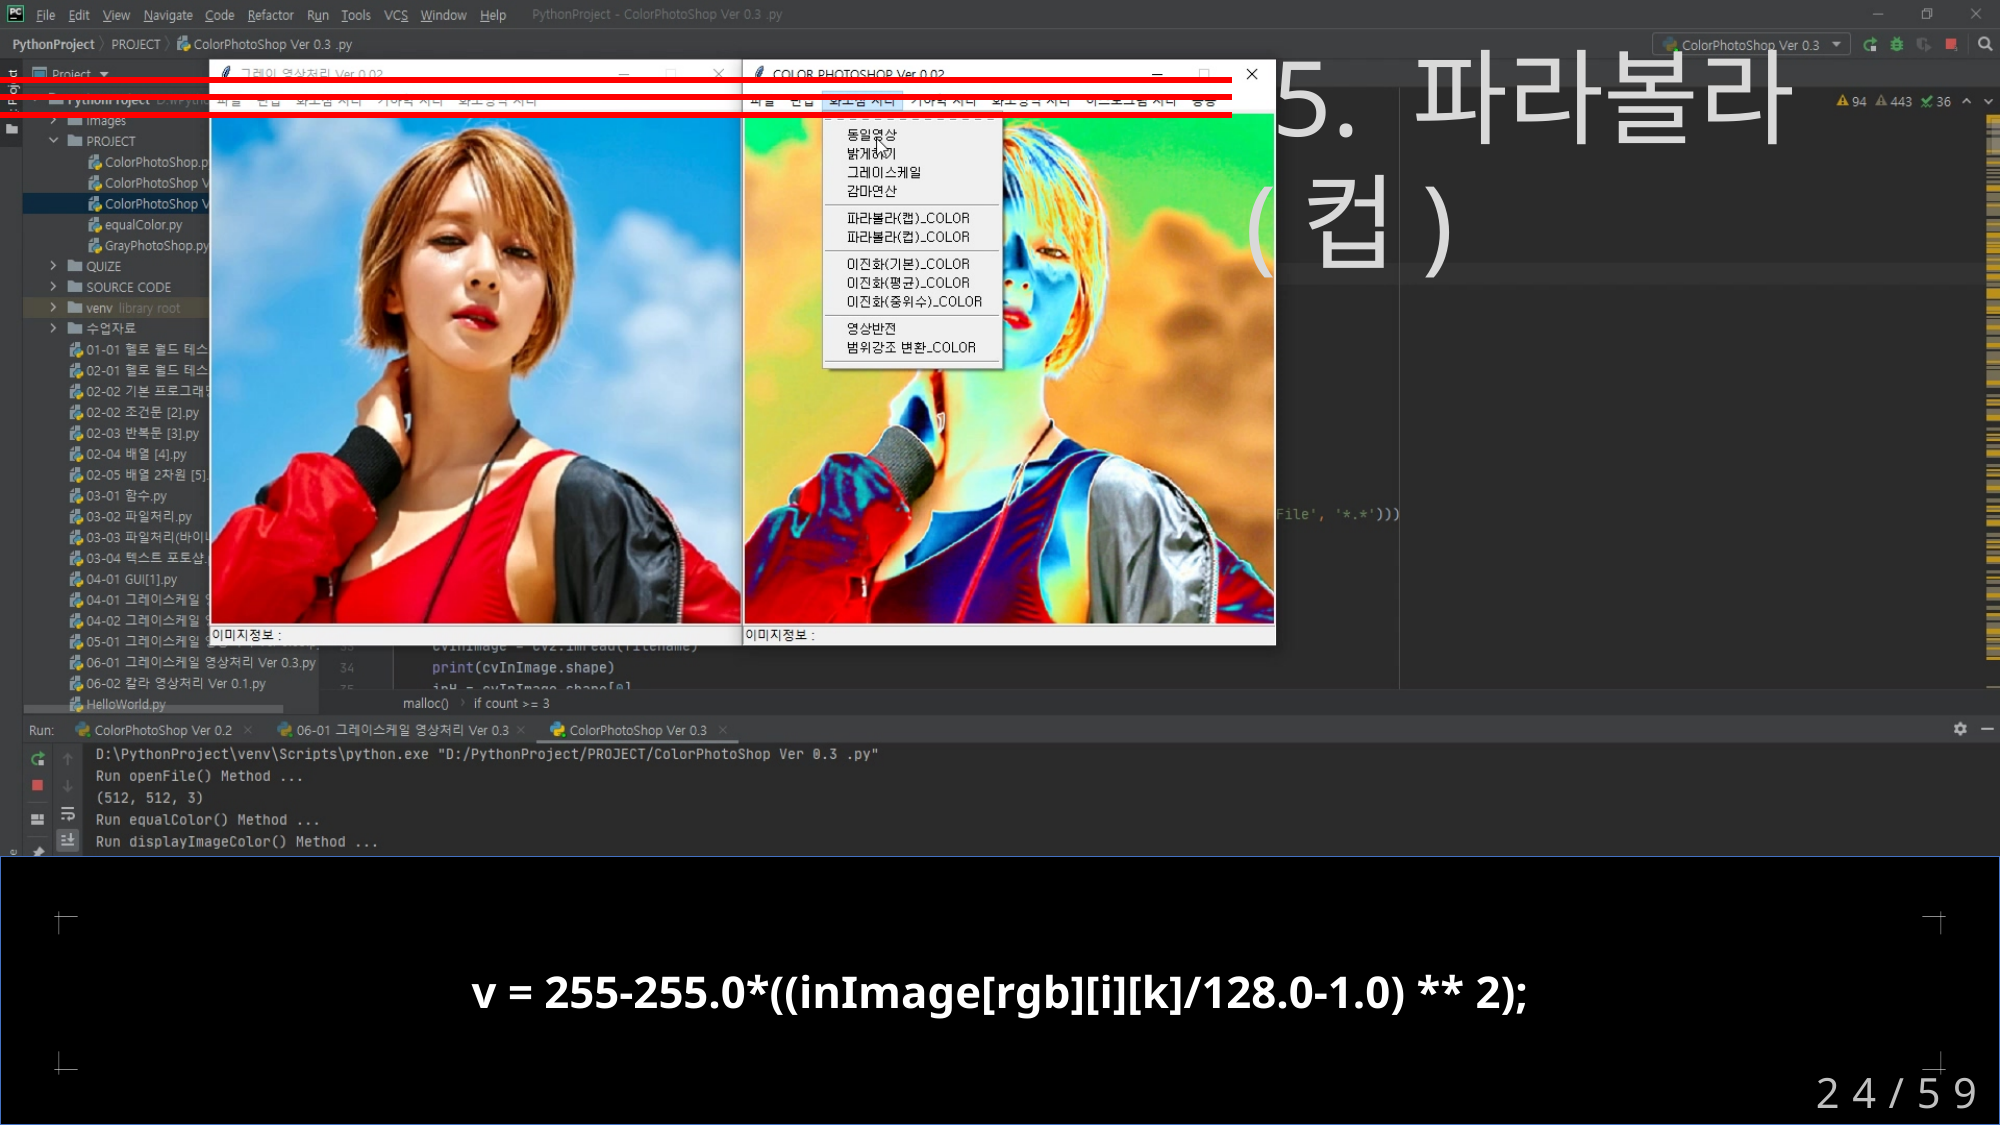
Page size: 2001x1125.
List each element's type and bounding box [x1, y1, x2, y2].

text_box [1922, 911, 1946, 935]
text_box [54, 911, 78, 935]
picture [0, 0, 2000, 1125]
text_box [1922, 1051, 1946, 1075]
text_box [54, 1051, 78, 1075]
